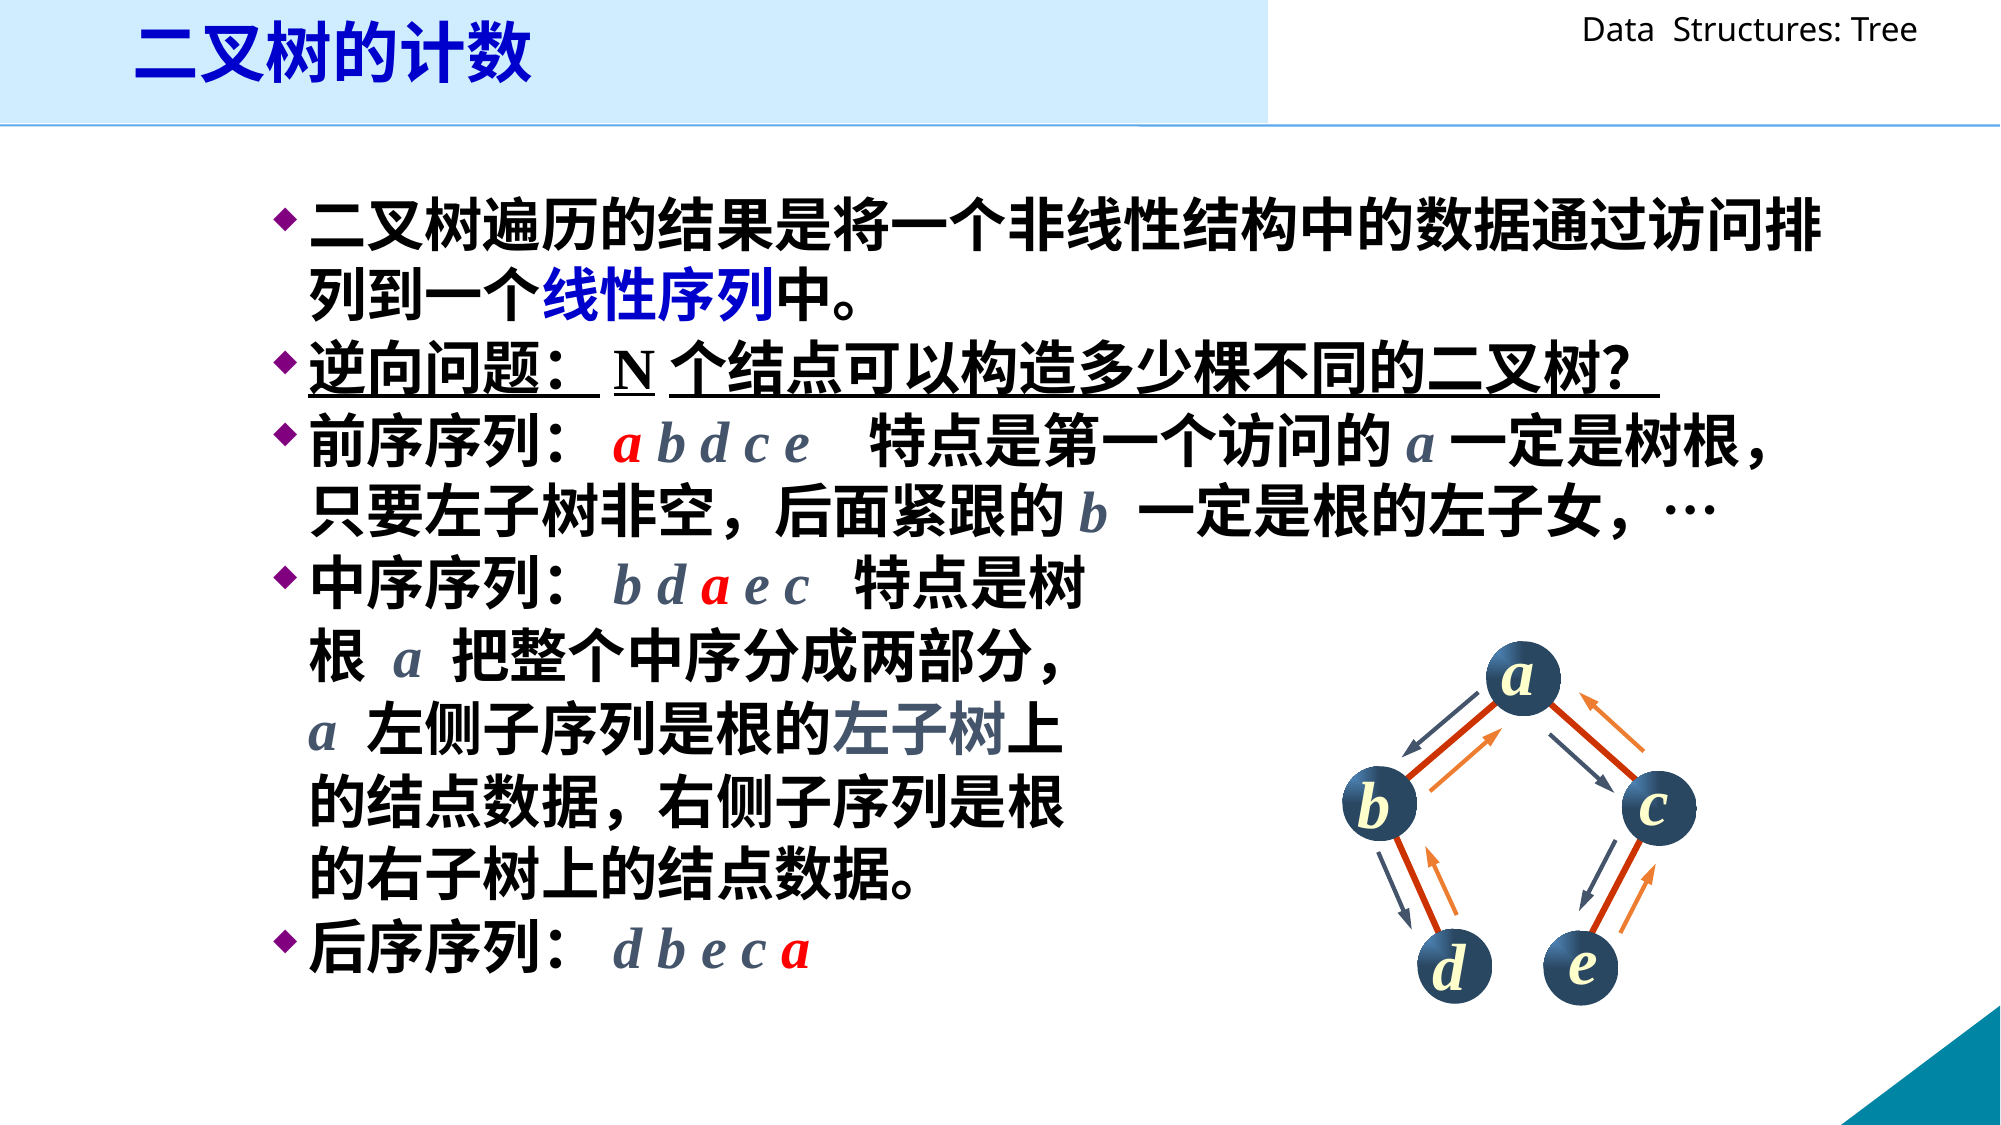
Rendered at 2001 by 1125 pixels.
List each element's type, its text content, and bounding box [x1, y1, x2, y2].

list 二叉树遍历的结果是将一个非线性结构中的数据通过访问排列到一个线性序列中。 逆向问题：N个结点可以构造多少棵不同的二叉树？ 前序序列：a b d c e 特点是第一个访问的a一定是树根，只要左子树非空，后面紧跟的b 一定是根的左子女，… 中序序列：b d a e c 特点是树 根 a 把整个中序分成两部分， a 左侧子序列是根的左子树上 的结点数据，右侧子序列是根 的右子树上的结点数据。 后序序列：d b e c a [255, 181, 1842, 1008]
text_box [1342, 621, 1697, 1012]
title 二叉树的计数 [117, 0, 1004, 112]
